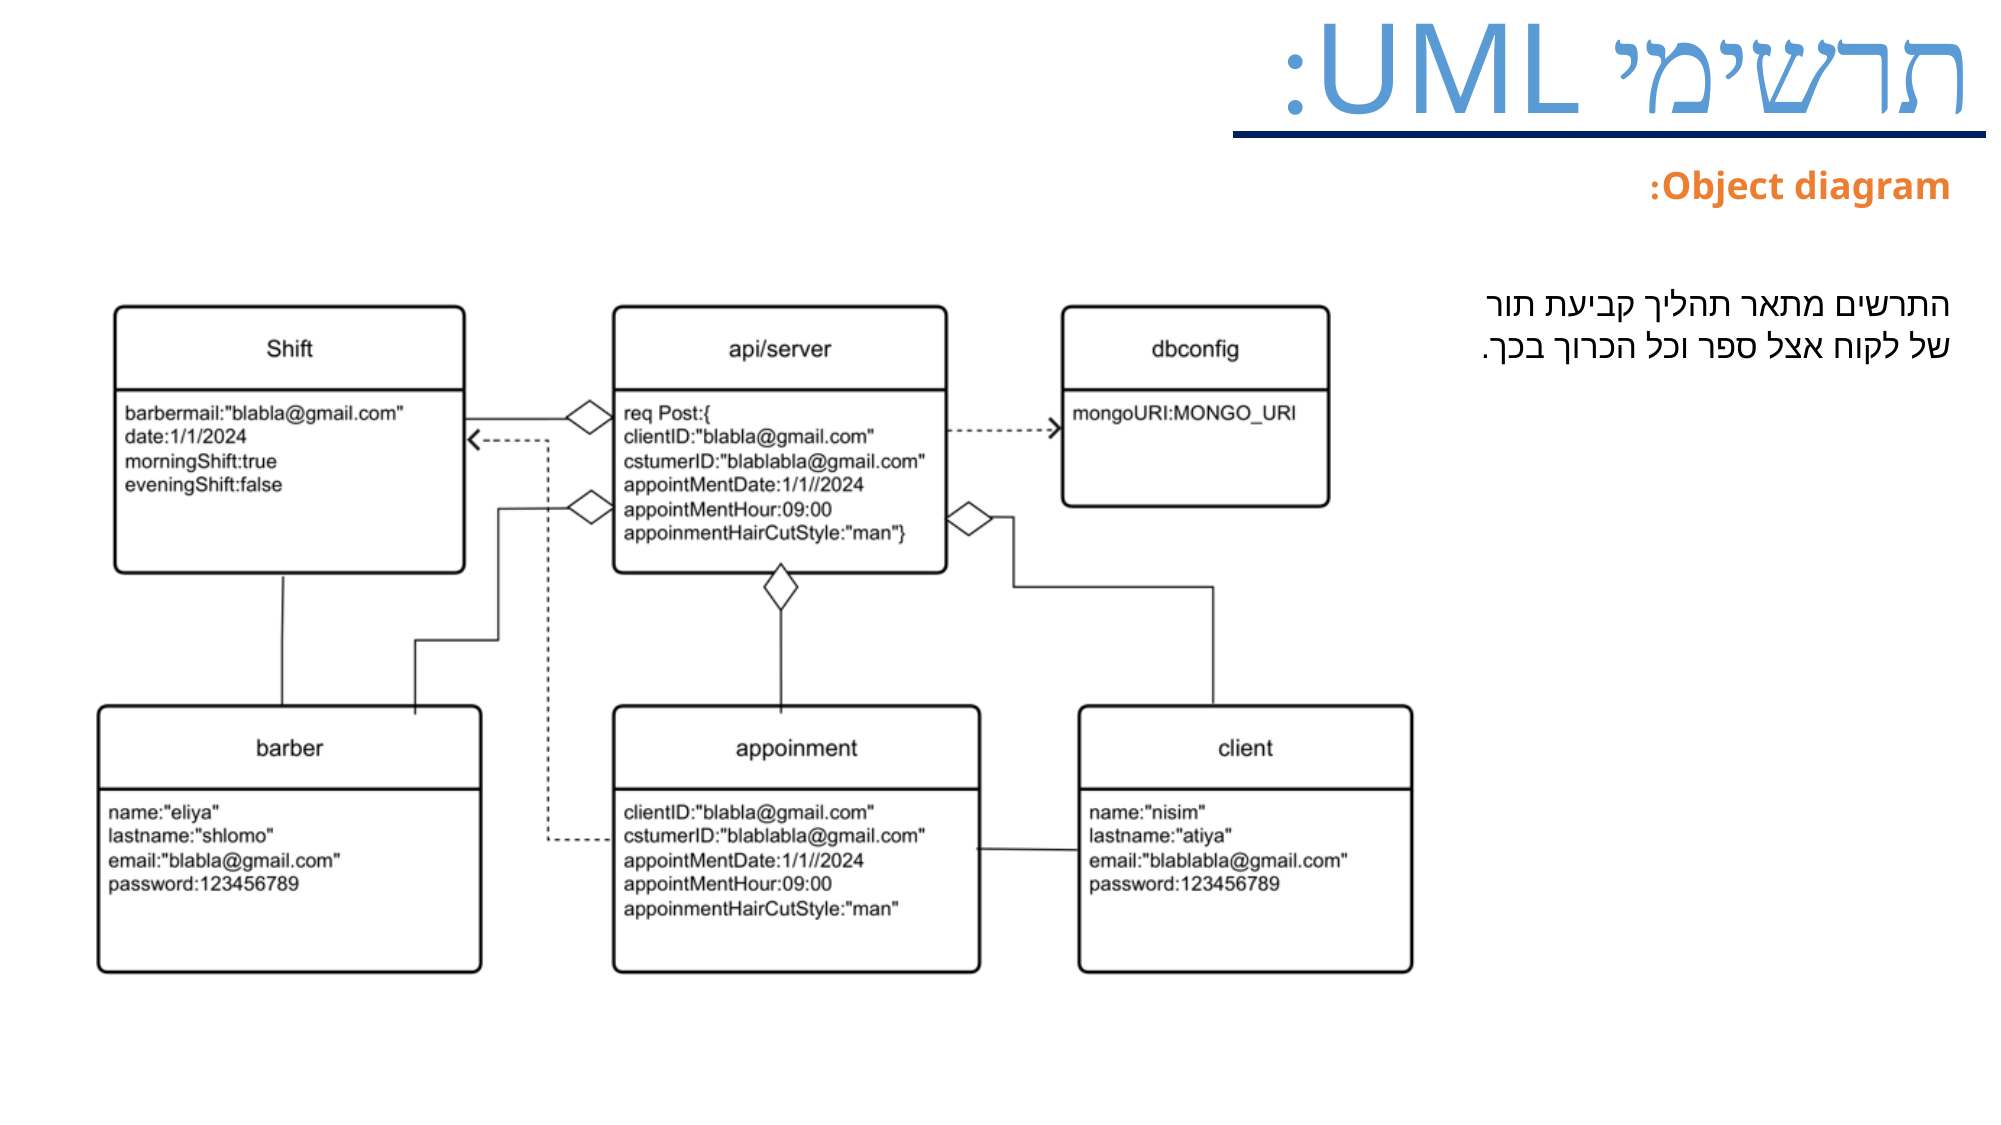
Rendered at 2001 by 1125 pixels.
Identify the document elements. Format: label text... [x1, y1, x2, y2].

text_box Object diagram: התרשים מתאר תהליך קביעת תור של לקוח אצל ספר וכל הכרוך בכך. [1424, 151, 1967, 373]
picture [16, 242, 1425, 991]
text_box [1230, 128, 1989, 141]
text_box תרשימי UML: [987, 0, 1988, 146]
